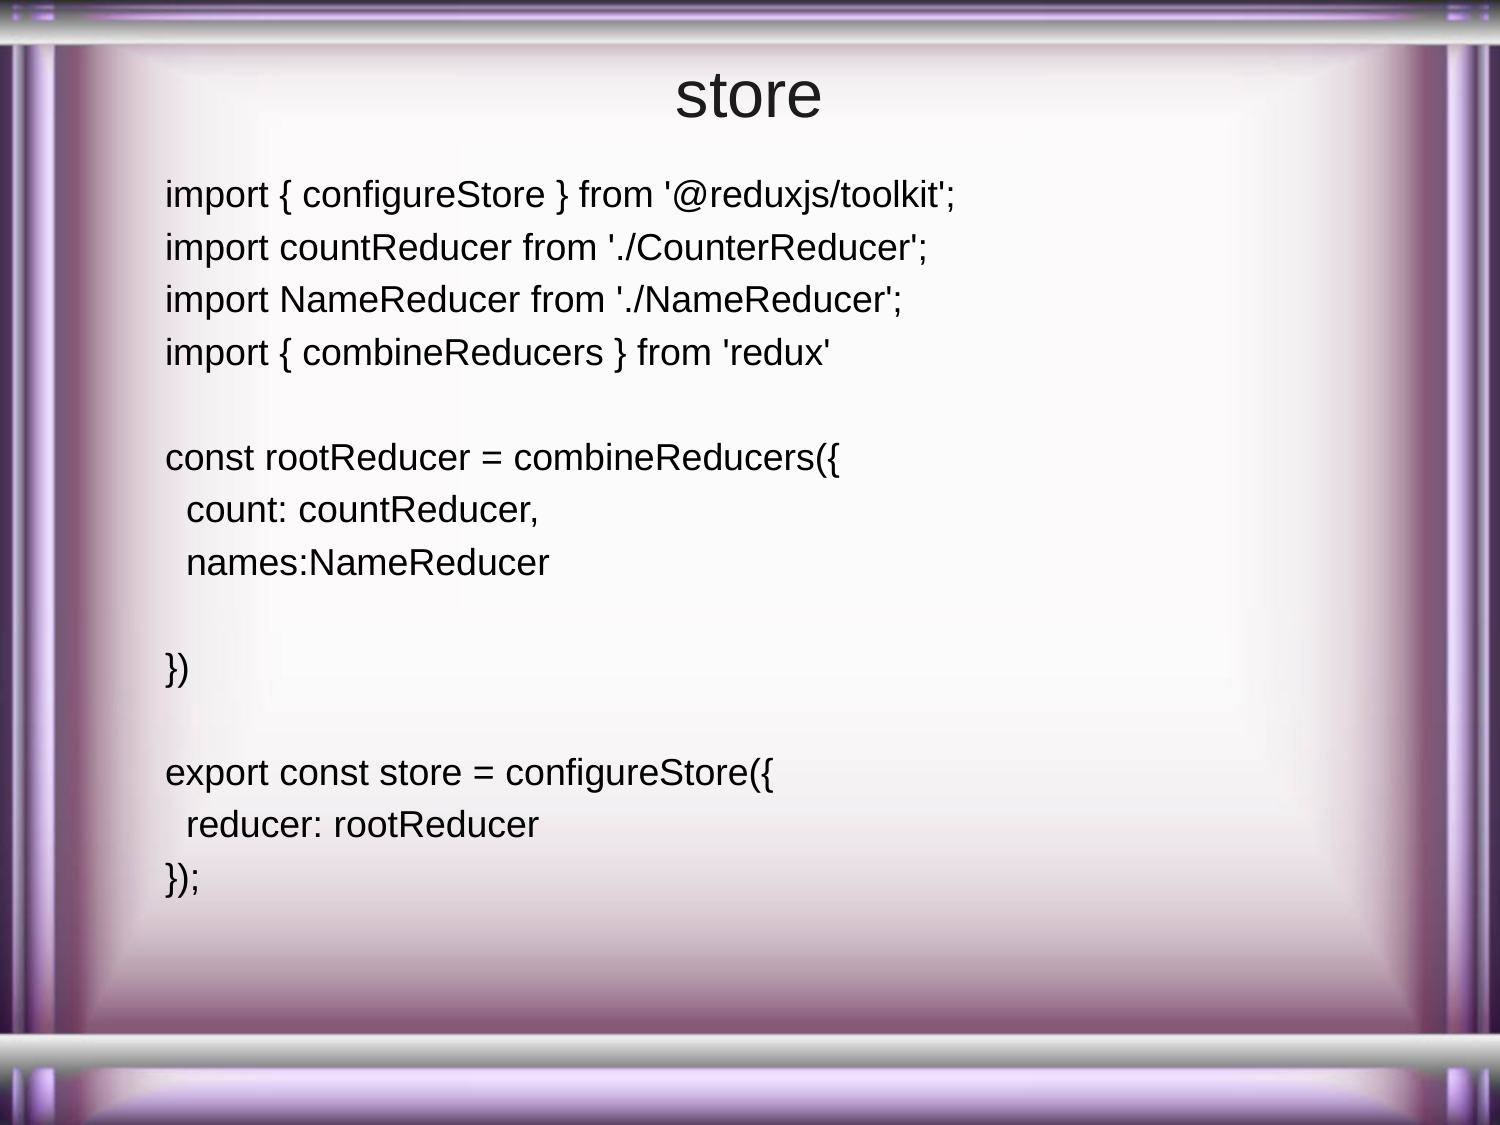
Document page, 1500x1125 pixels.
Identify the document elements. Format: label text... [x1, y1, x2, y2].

list import { configureStore } from '@reduxjs/toolkit'; import countReducer from './CounterReducer'; import NameReducer from './NameReducer'; import { combineReducers } from 'redux' const rootReducer = combineReducers({ count: countReducer, names:NameReducer }) export const store = configureStore({ reducer: rootReducer }); [75, 162, 1425, 1005]
title store [75, 45, 1425, 138]
picture [0, 0, 1500, 1125]
